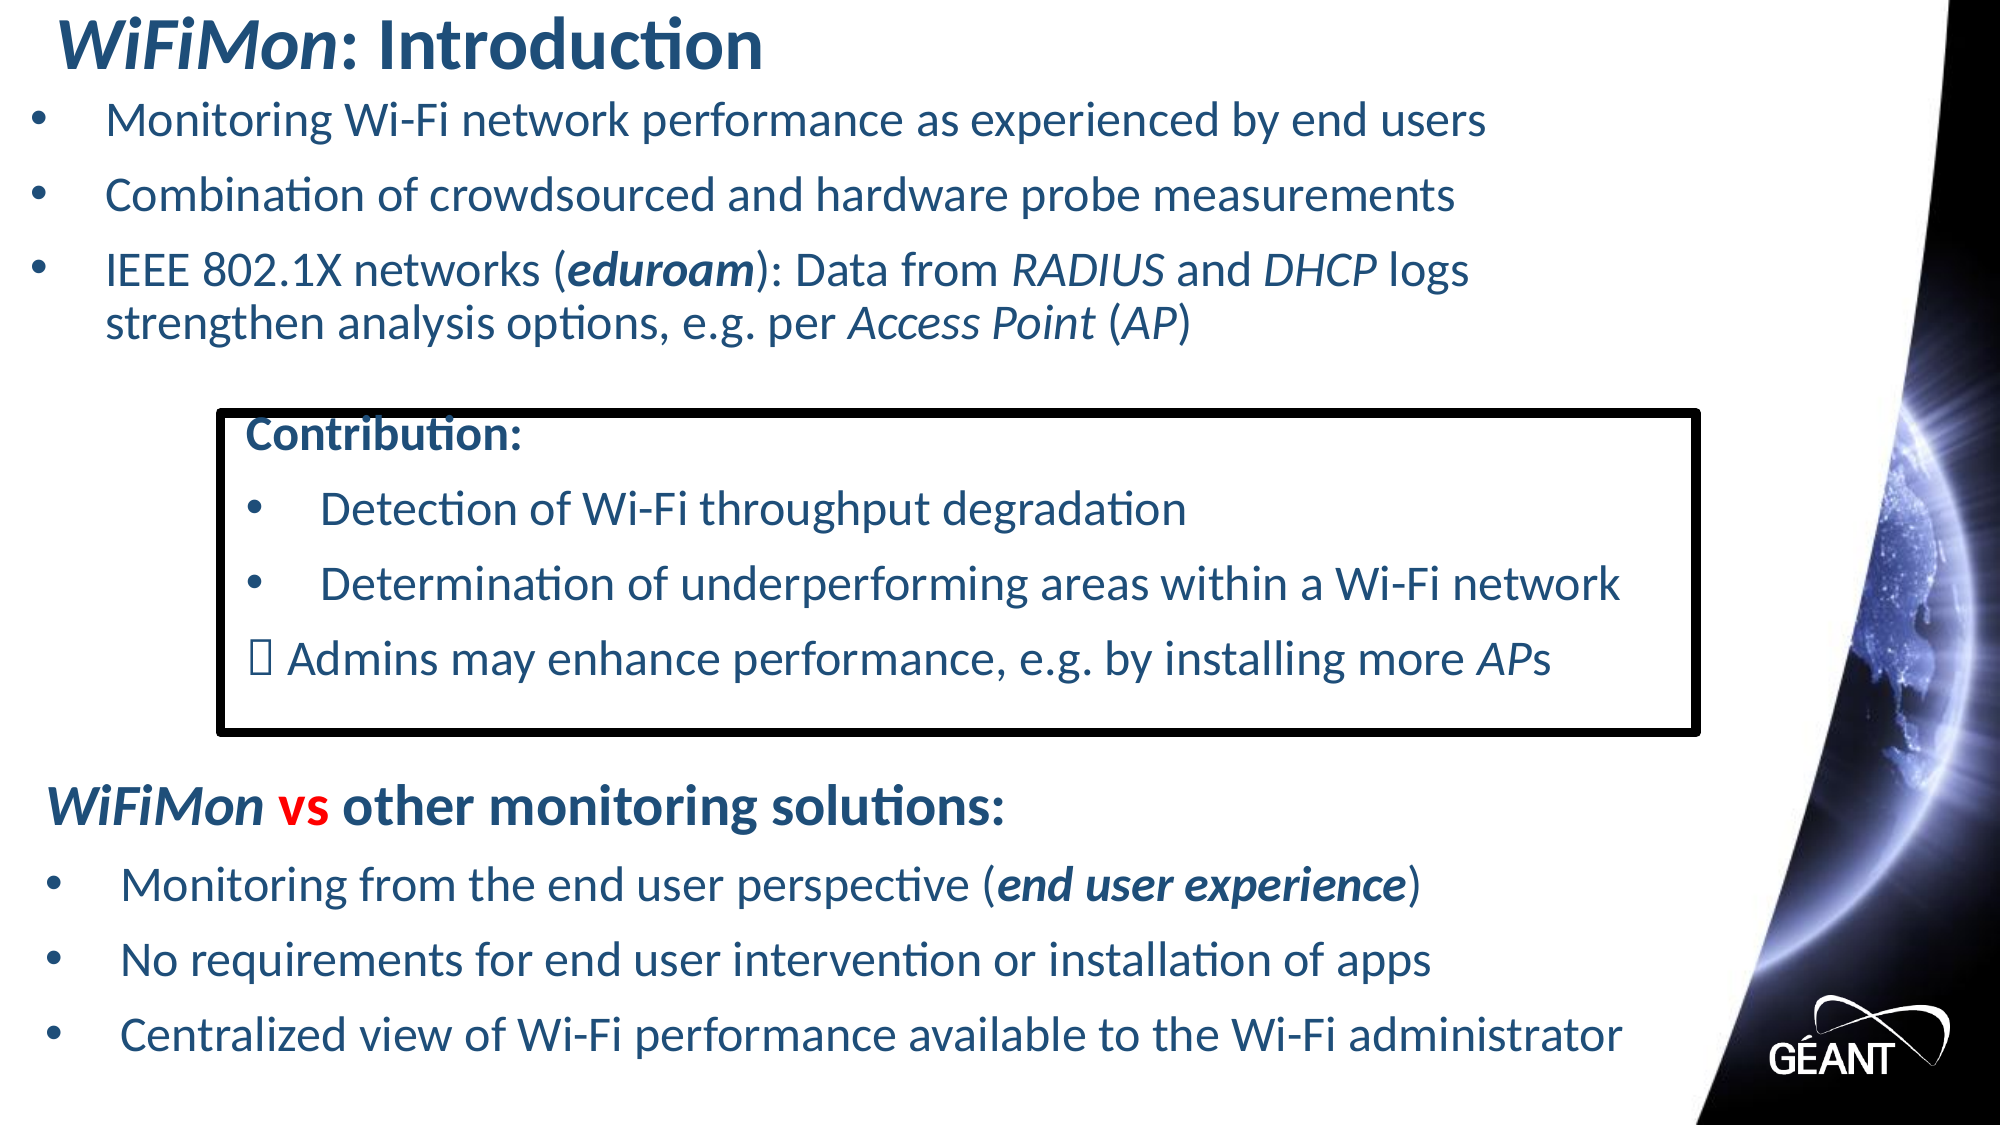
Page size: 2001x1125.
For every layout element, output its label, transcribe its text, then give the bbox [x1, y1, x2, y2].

text_box WiFiMon vs other monitoring solutions: Monitoring from the end user perspective (end user experience) No requirements for end user intervention or installation of apps Centralized view of Wi-Fi performance available to the Wi-Fi administrator [30, 767, 1732, 1087]
text_box Contribution: Detection of Wi-Fi throughput degradation Determination of underperforming areas within a Wi-Fi network  Admins may enhance performance, e.g. by installing more APs [230, 399, 2000, 683]
picture [1530, 683, 2000, 1125]
list Monitoring Wi-Fi network performance as experienced by end users Combination of crowdsourced and hardware probe measurements IEEE 802.1X networks (eduroam): Data from RADIUS and DHCP logs strengthen analysis options, e.g. per Access Point (AP) [15, 85, 1697, 381]
text_box [218, 411, 1698, 735]
title WiFiMon: Introduction [40, 10, 1664, 81]
picture [1530, 0, 2000, 399]
